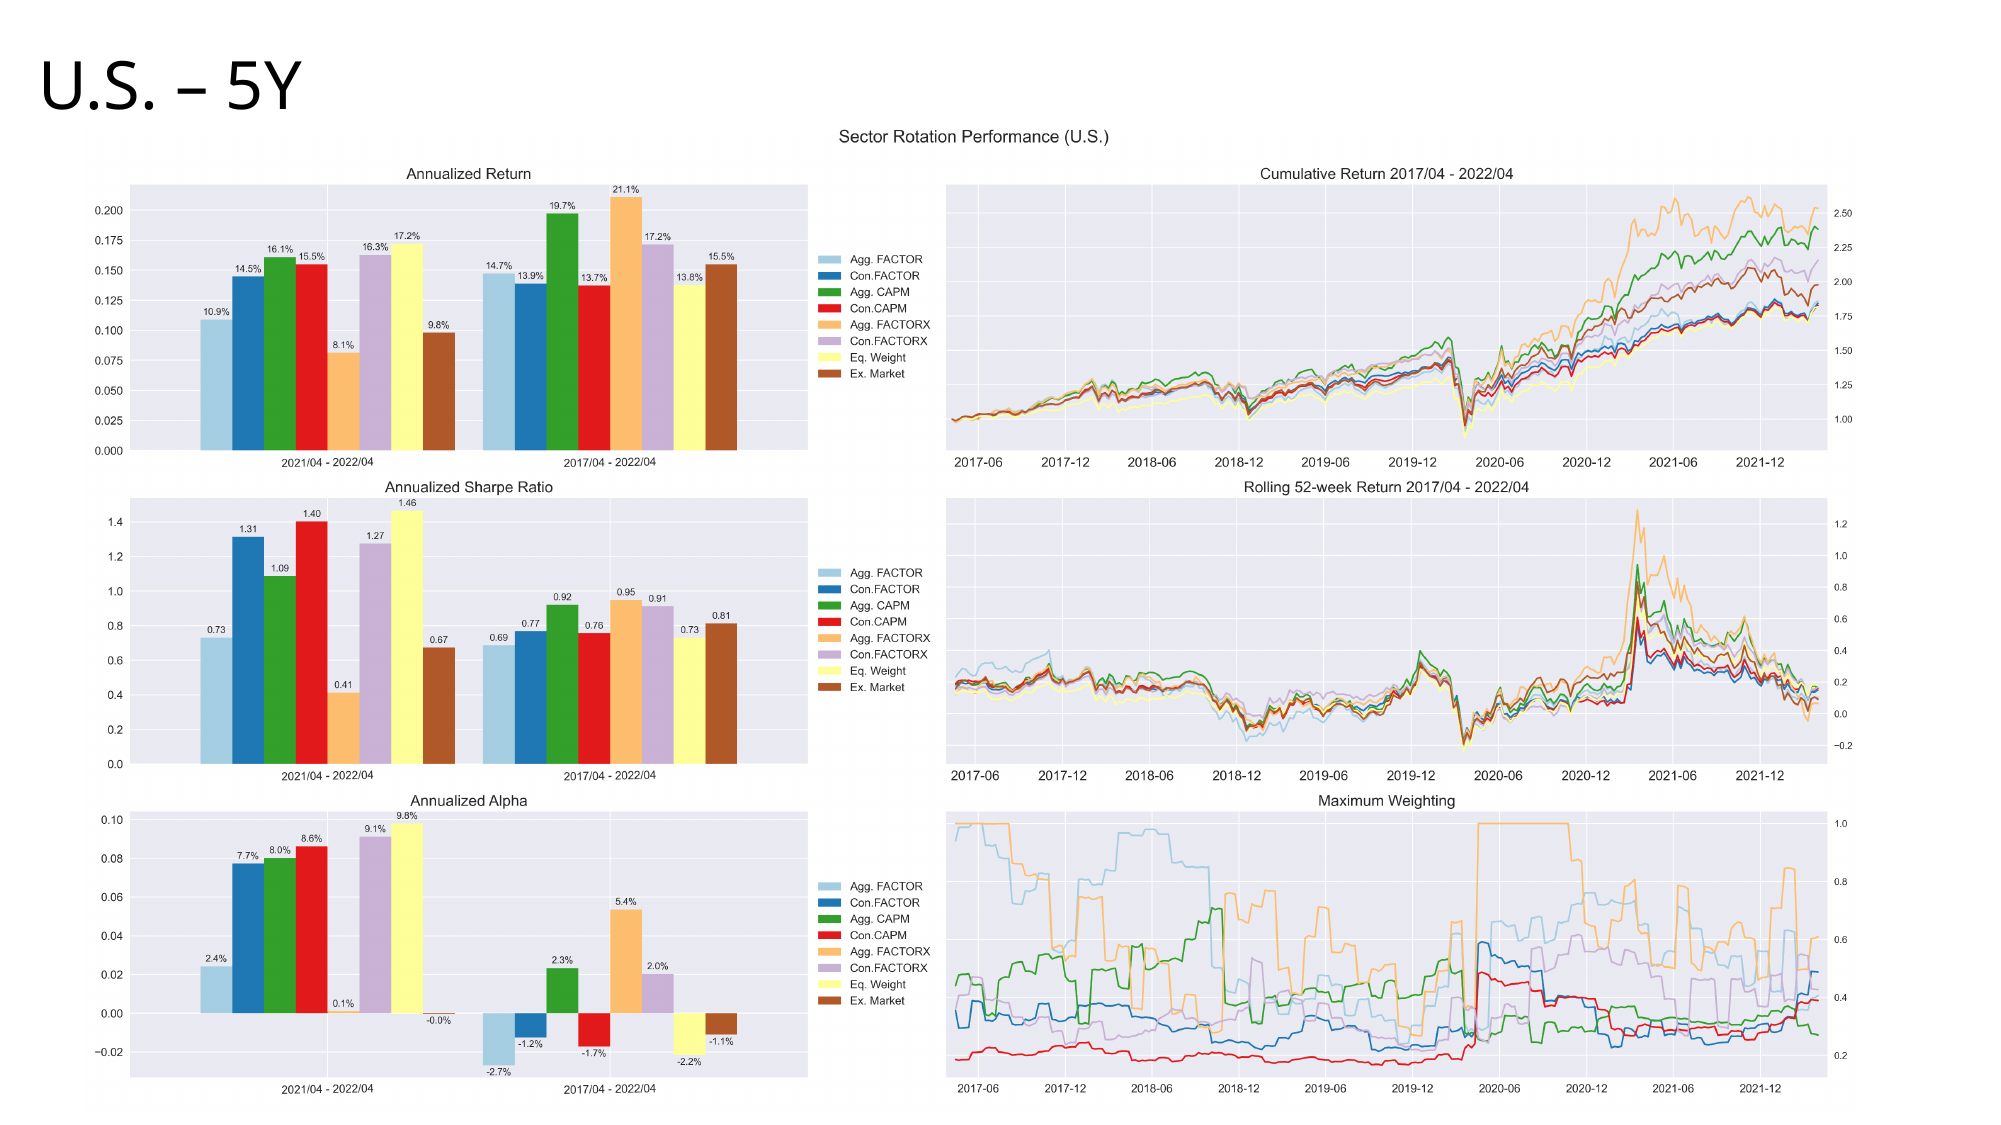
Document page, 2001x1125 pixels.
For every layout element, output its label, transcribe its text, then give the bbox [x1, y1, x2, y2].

picture [84, 129, 1863, 1116]
title U.S. – 5Y [23, 22, 1749, 155]
